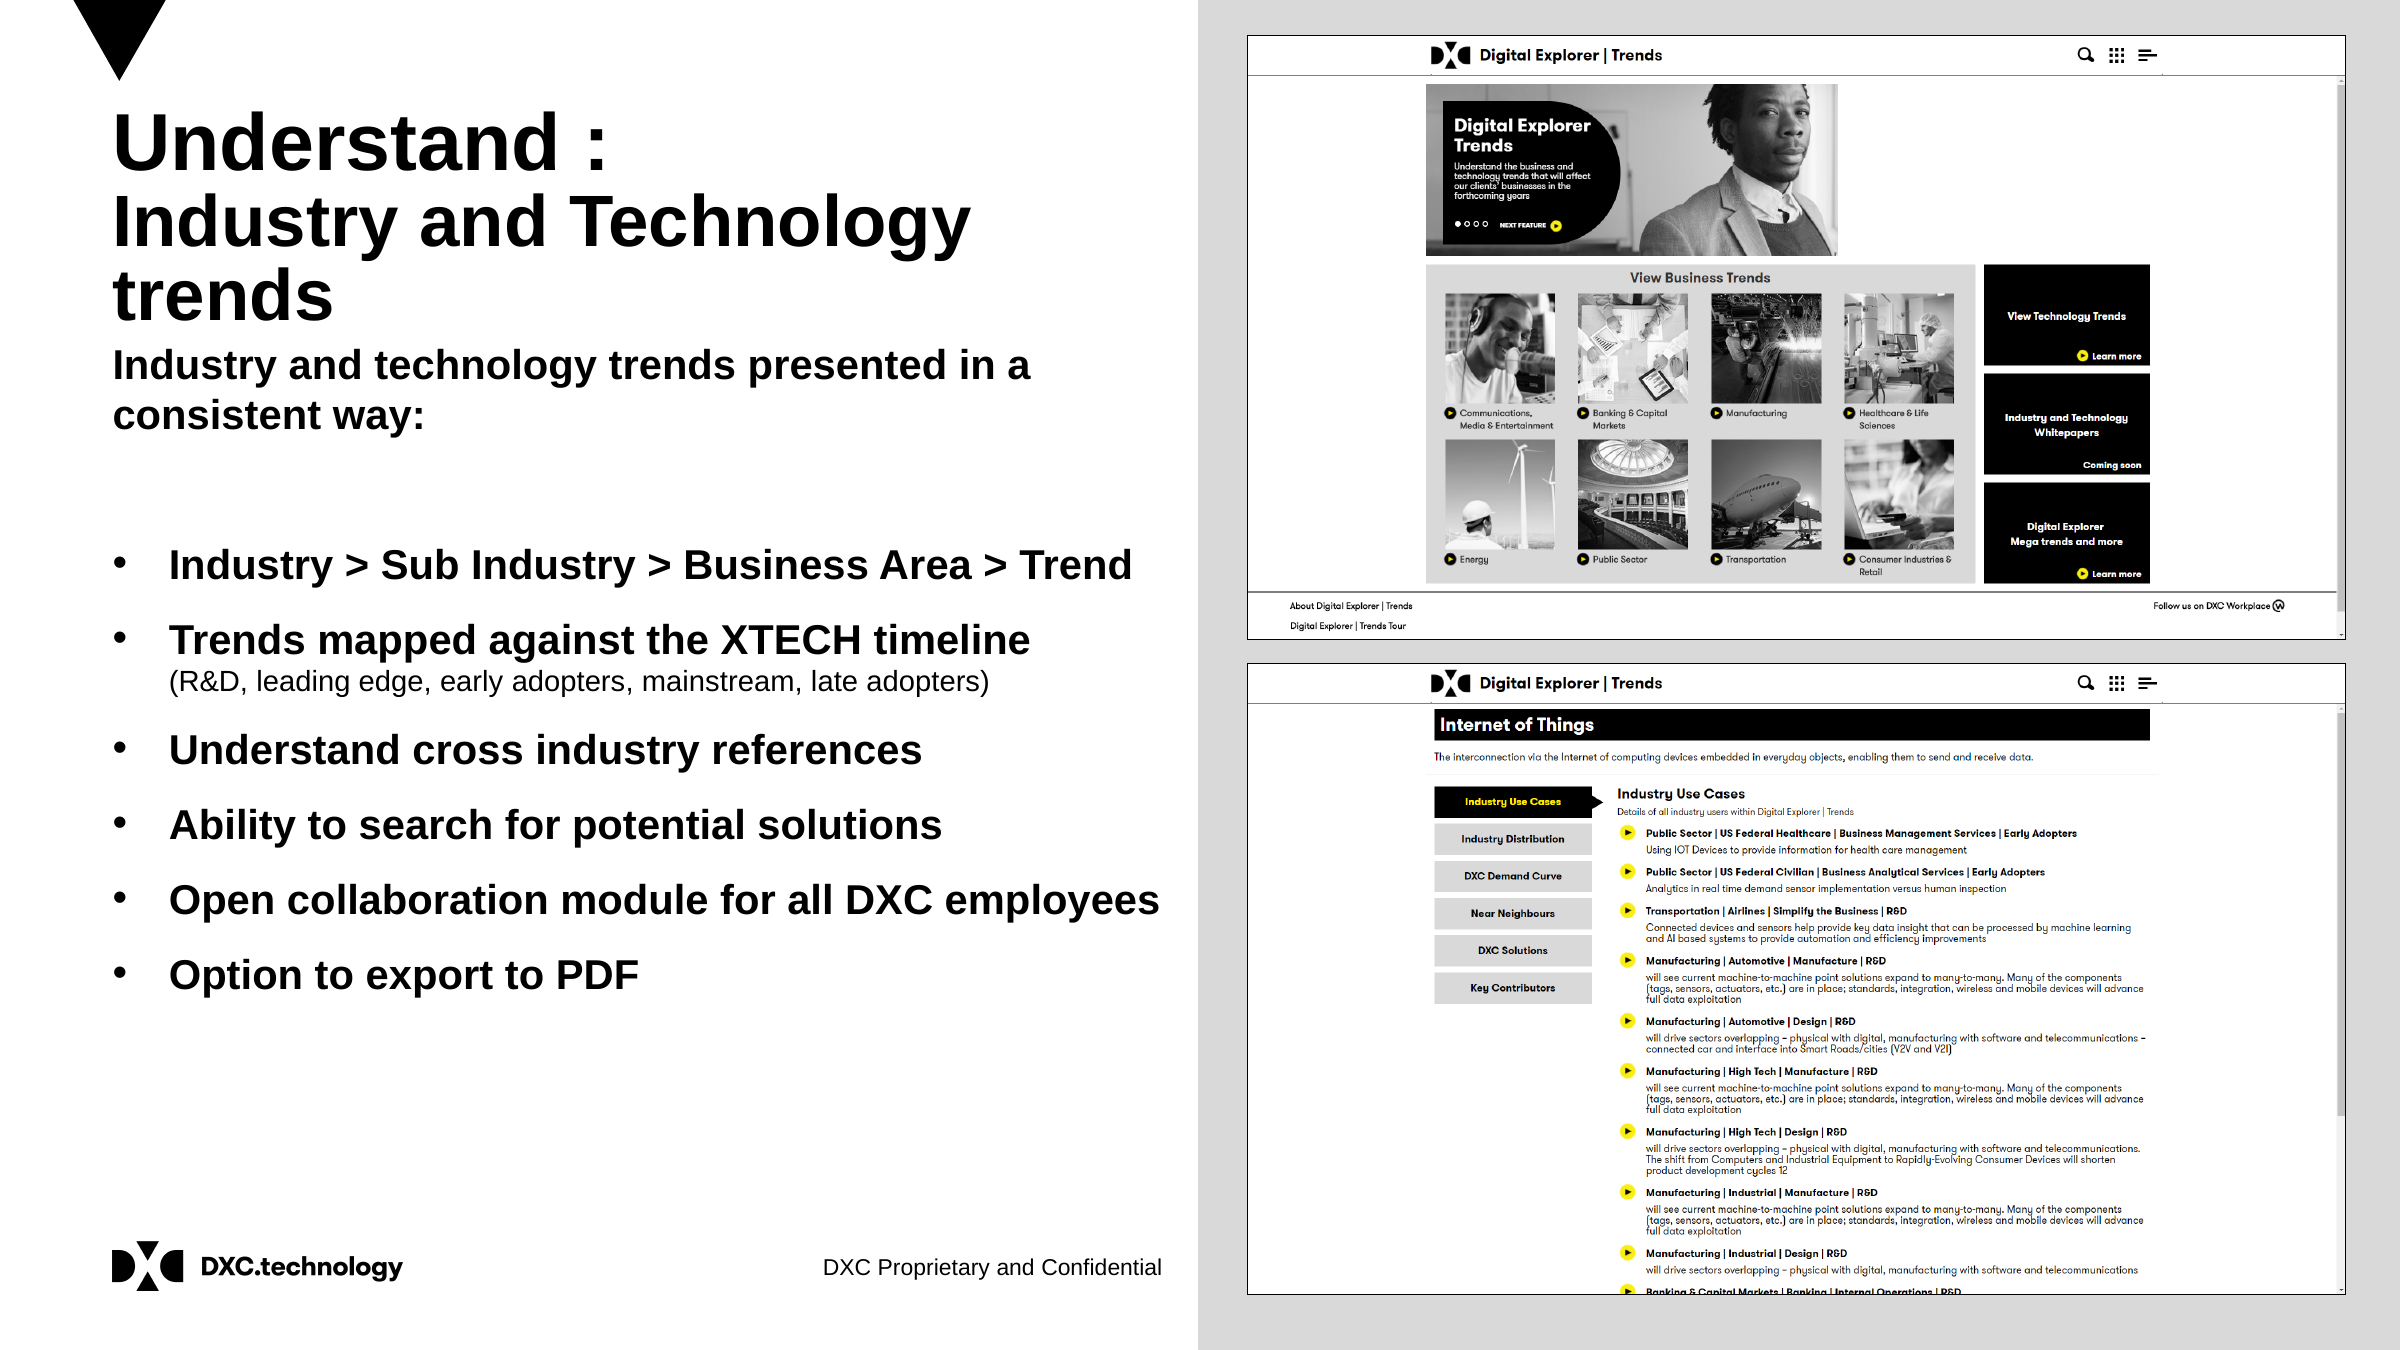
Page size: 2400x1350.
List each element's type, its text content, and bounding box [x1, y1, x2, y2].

title Understand : Industry and Technology trends [112, 104, 1163, 337]
text_box [1198, 0, 2400, 1350]
picture [1247, 35, 2346, 640]
picture [1247, 663, 2346, 1295]
list Industry and technology trends presented in a consistent way: Industry > Sub Industry > Business Area > Trend Trends mapped against the XTECH timeline (R&D, leading edge, early adopters, mainstream, late adopters) Understand cross industry references Ability to search for potential solutions Open collaboration module for all DXC employees Option to export to PDF [112, 337, 1163, 1178]
